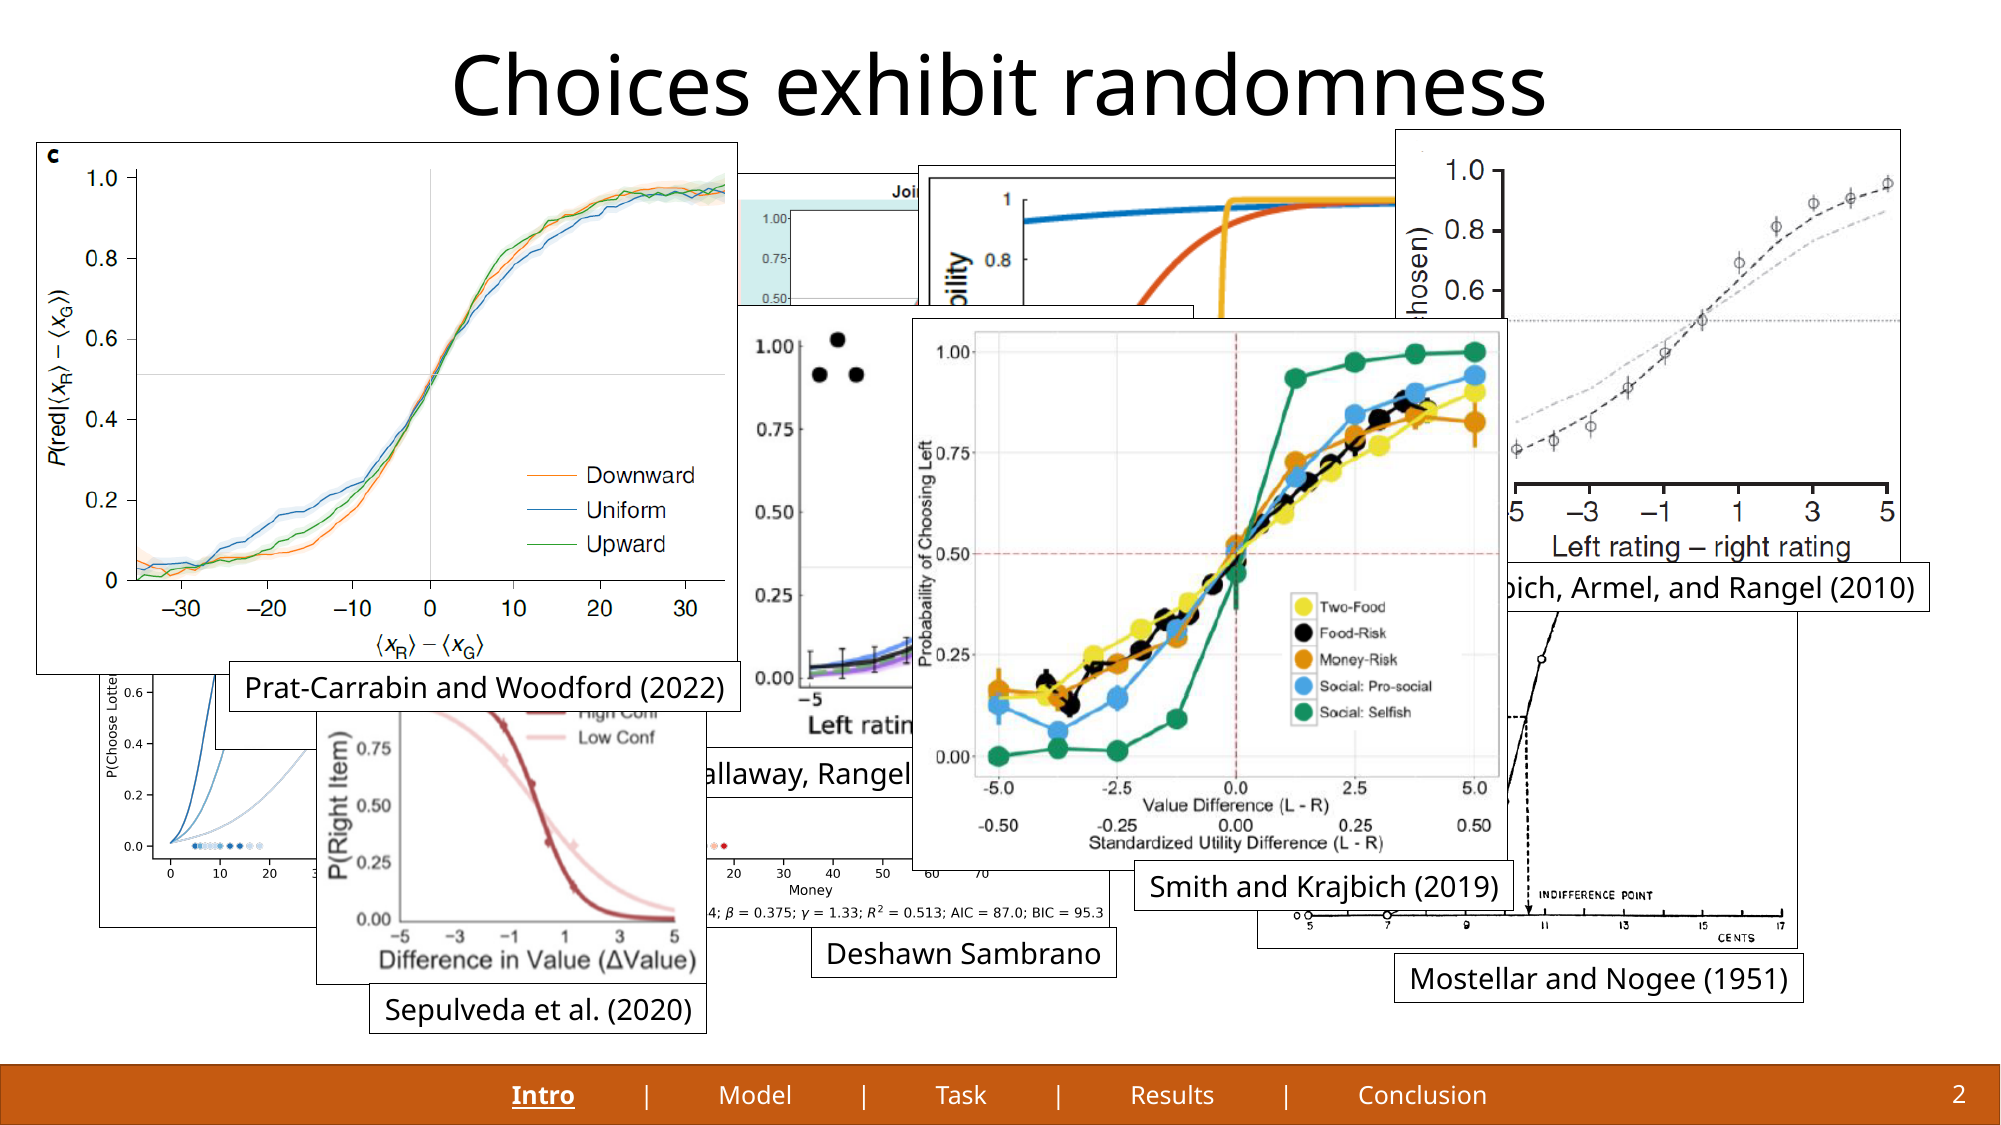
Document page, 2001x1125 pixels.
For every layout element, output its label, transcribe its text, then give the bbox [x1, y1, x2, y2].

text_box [1257, 613, 1798, 1004]
title Choices exhibit randomness [99, 34, 1901, 142]
slide_number 2 [1672, 1065, 1982, 1125]
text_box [918, 165, 1395, 318]
footer Intro | Model | Task | Results | Conclusion [335, 1065, 1672, 1125]
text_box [316, 713, 707, 1034]
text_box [707, 799, 1110, 979]
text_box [707, 305, 1195, 799]
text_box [99, 713, 316, 979]
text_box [35, 142, 738, 713]
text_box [912, 318, 1508, 912]
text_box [738, 173, 918, 305]
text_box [1395, 129, 1923, 613]
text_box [215, 713, 316, 799]
